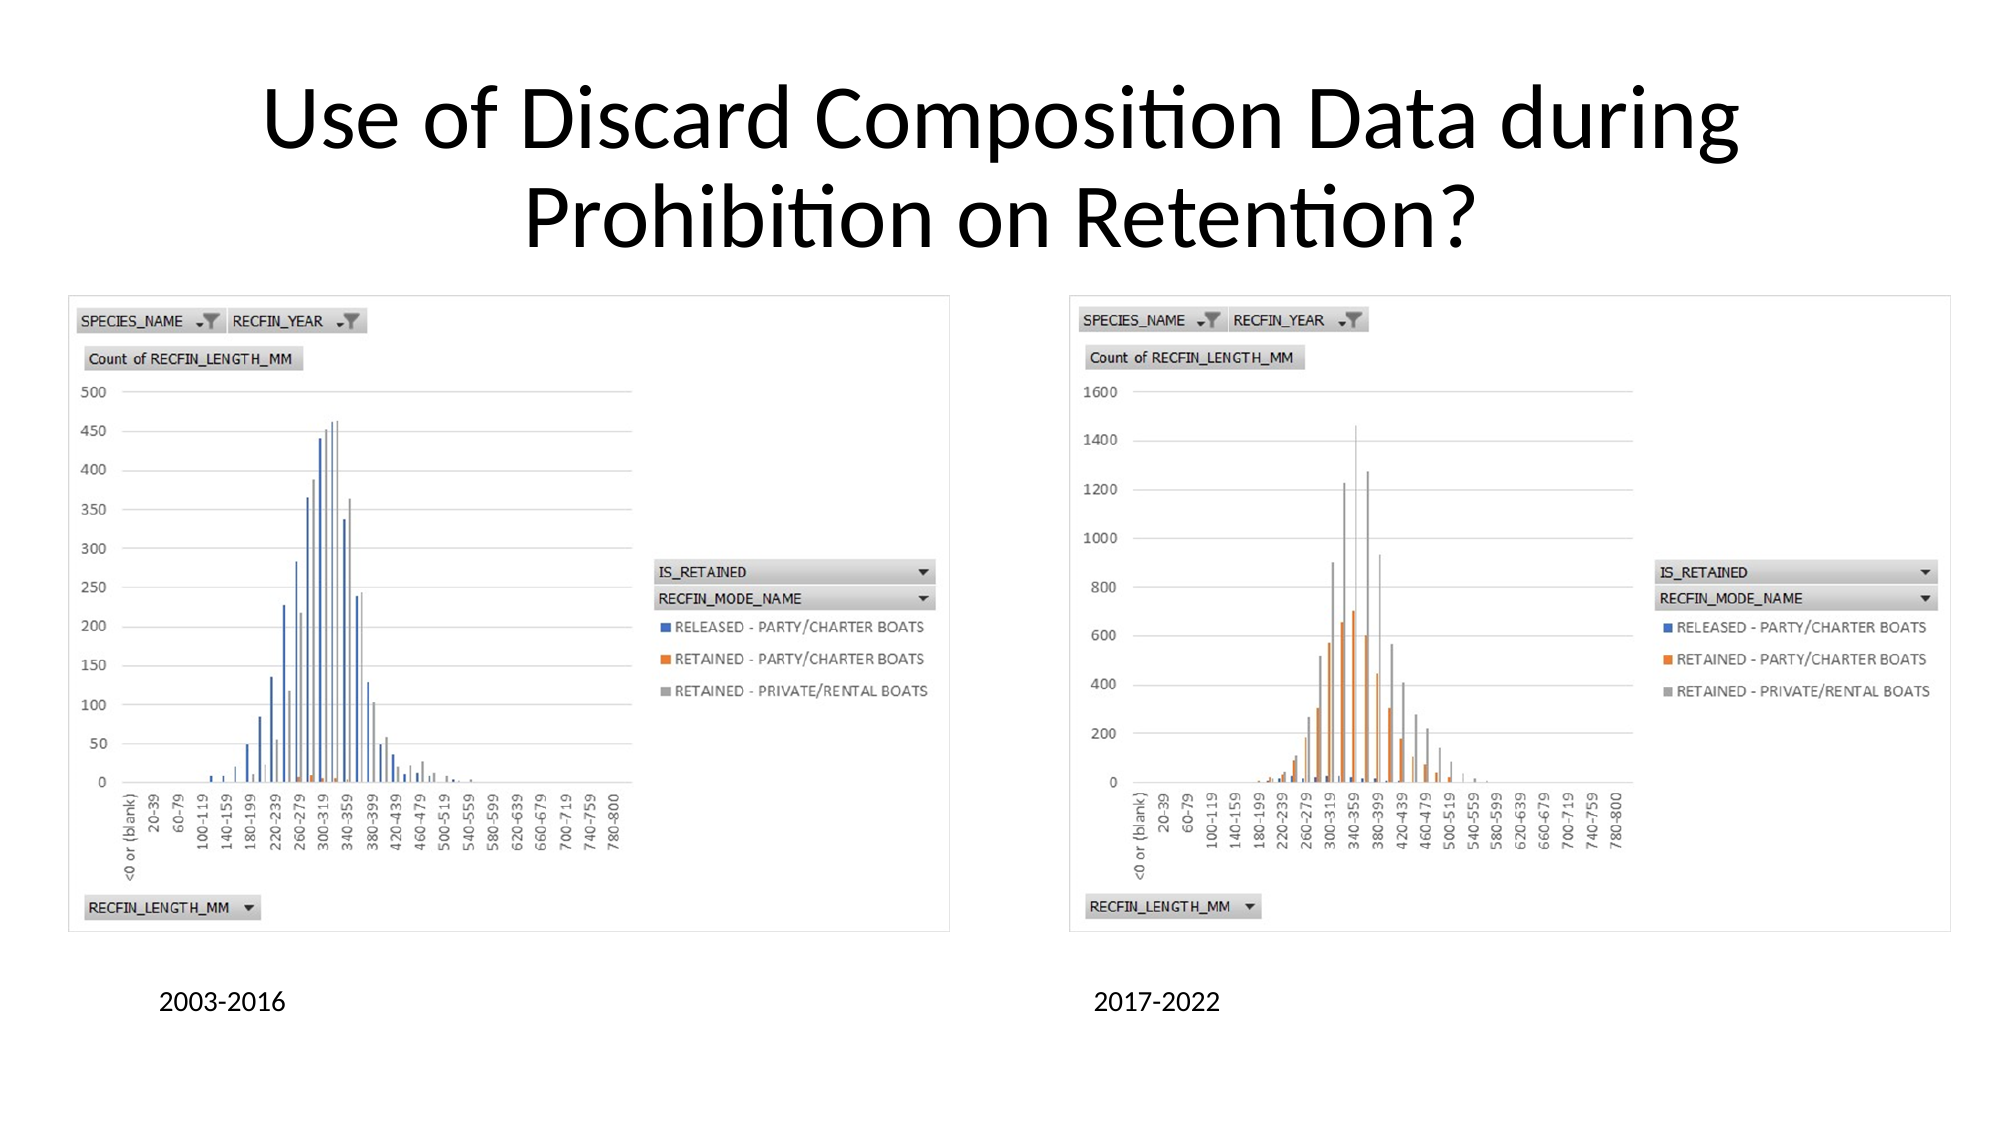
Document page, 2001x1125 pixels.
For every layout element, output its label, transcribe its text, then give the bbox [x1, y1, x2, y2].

title Use of Discard Composition Data during Prohibition on Retention? [68, 59, 1936, 278]
text_box 2003-2016 [143, 967, 477, 1032]
picture [67, 294, 951, 932]
text_box 2017-2022 [1078, 967, 1271, 1032]
picture [1068, 294, 1951, 932]
